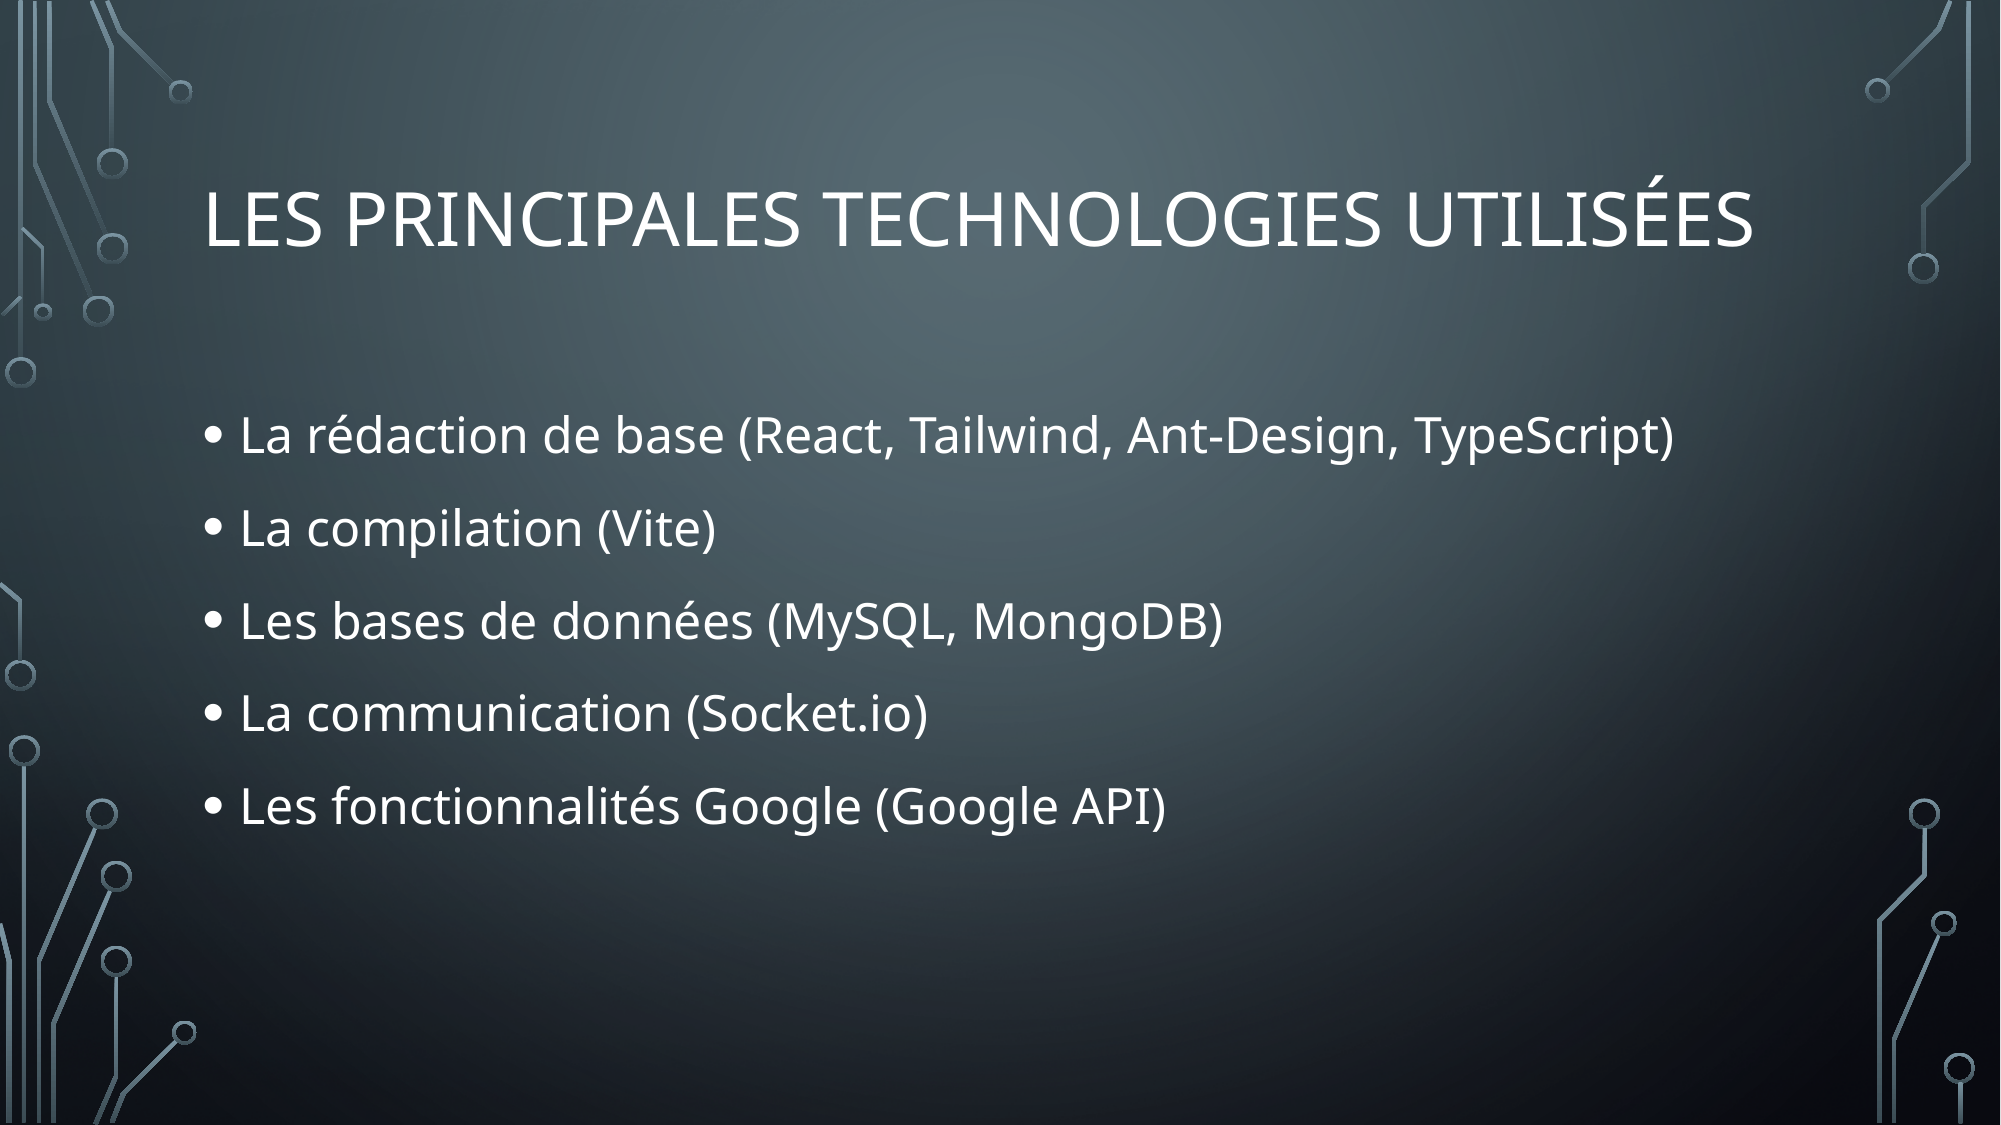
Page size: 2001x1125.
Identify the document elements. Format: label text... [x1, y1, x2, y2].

list La rédaction de base (React, Tailwind, Ant-Design, TypeScript) La compilation (Vite) Les bases de données (MySQL, MongoDB) La communication (Socket.io) Les fonctionnalités Google (Google API) [187, 369, 1813, 950]
title Les principales technologies utilisées [187, 101, 1813, 344]
